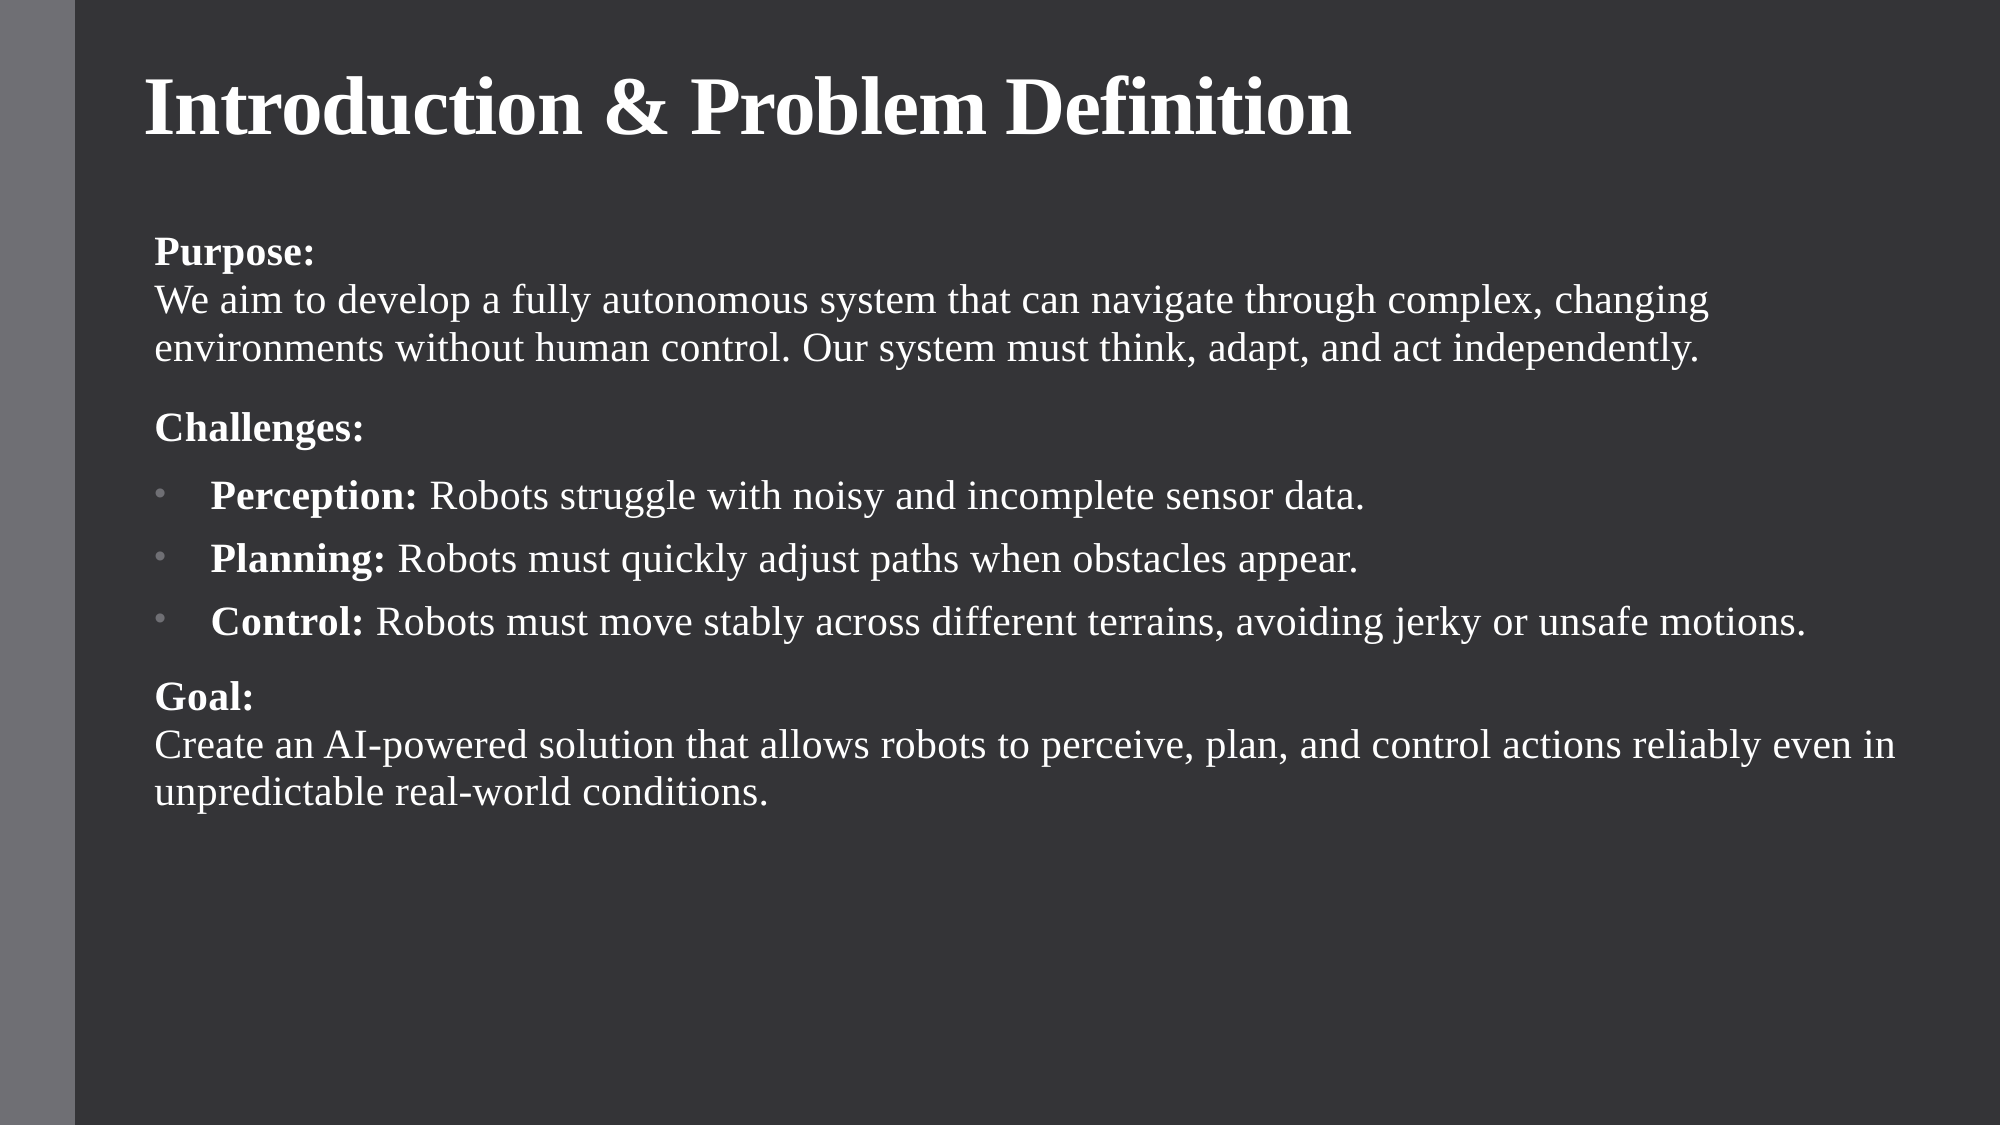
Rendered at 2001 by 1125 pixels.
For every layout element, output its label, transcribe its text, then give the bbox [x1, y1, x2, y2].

title Introduction & Problem Definition [128, 42, 1752, 160]
subtitle Purpose: We aim to develop a fully autonomous system that can navigate through complex, changing environments without human control. Our system must think, adapt, and act independently. Challenges: Perception: Robots struggle with noisy and incomplete sensor data. Planning: Robots must quickly adjust paths when obstacles appear. Control: Robots must move stably across different terrains, avoiding jerky or unsafe motions. Goal: Create an AI-powered solution that allows robots to perceive, plan, and control actions reliably even in unpredictable real-world conditions. [139, 220, 1917, 873]
